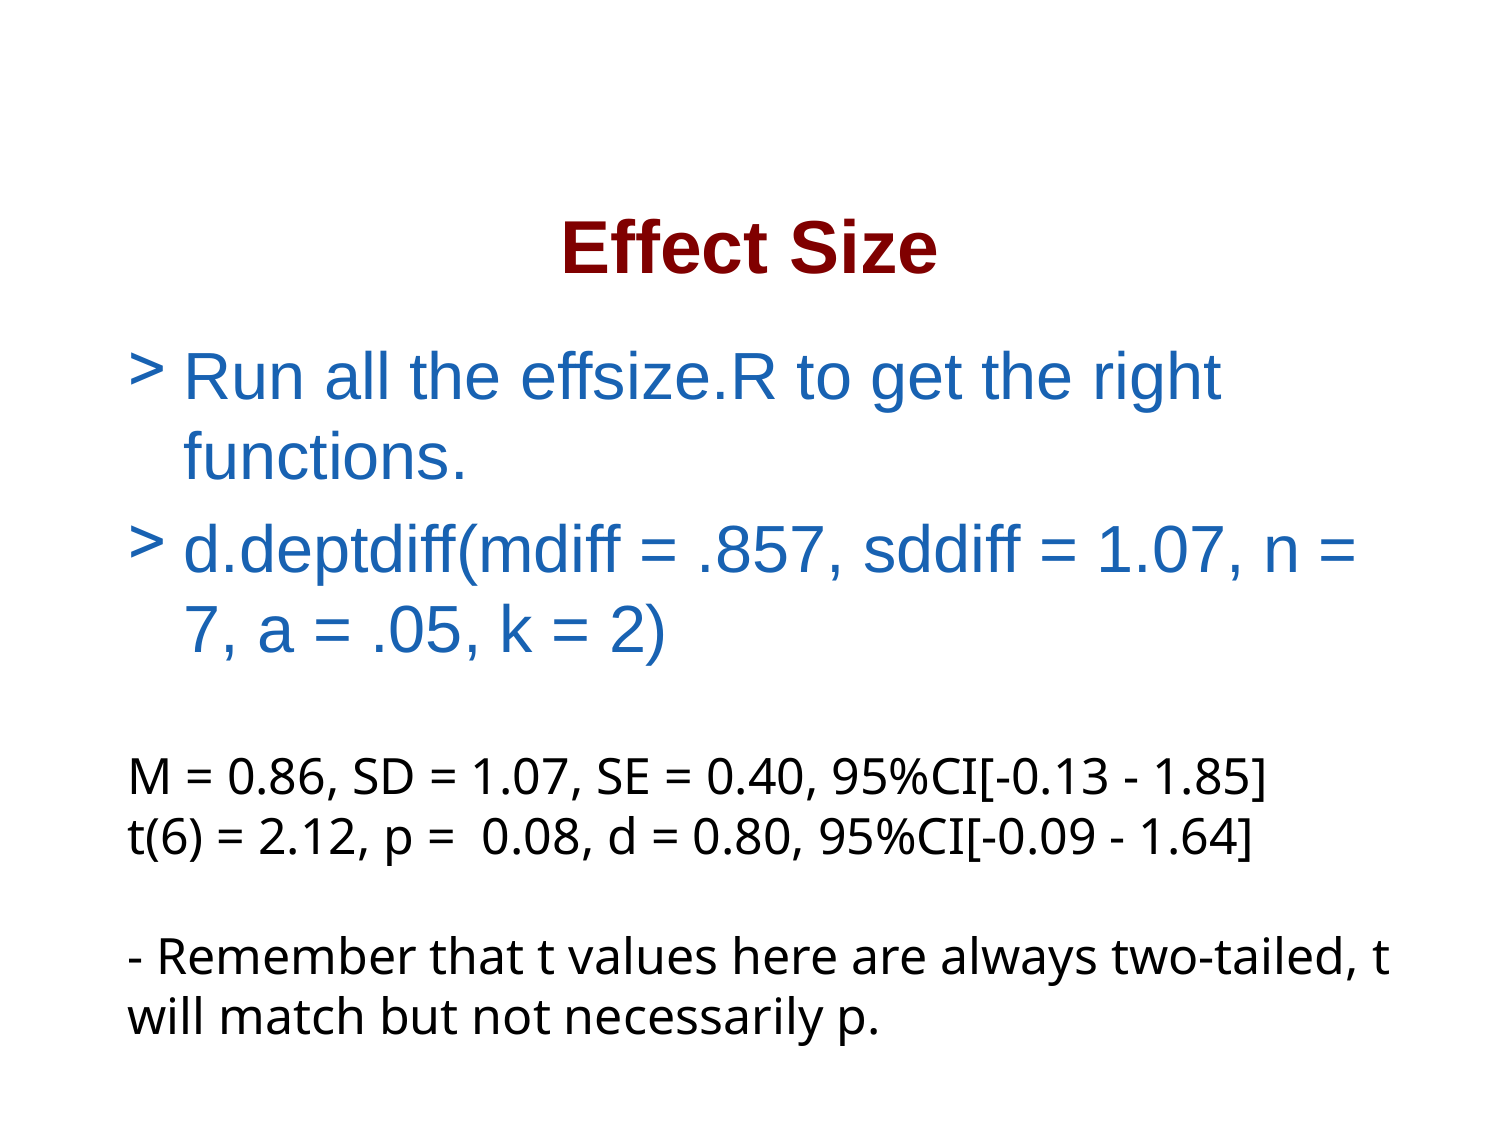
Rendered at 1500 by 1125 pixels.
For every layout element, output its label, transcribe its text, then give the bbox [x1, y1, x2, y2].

title Effect Size [112, 199, 1388, 288]
list Run all the effsize.R to get the right functions. d.deptdiff(mdiff = .857, sddiff = 1.07, n = 7, a = .05, k = 2) [112, 324, 1388, 737]
text_box M = 0.86, SD = 1.07, SE = 0.40, 95%CI[-0.13 - 1.85] t(6) = 2.12, p = 0.08, d = 0.80, 95%CI[-0.09 - 1.64] - Remember that t values here are always two-tailed, t will match but not necessarily p. [112, 737, 1463, 1053]
